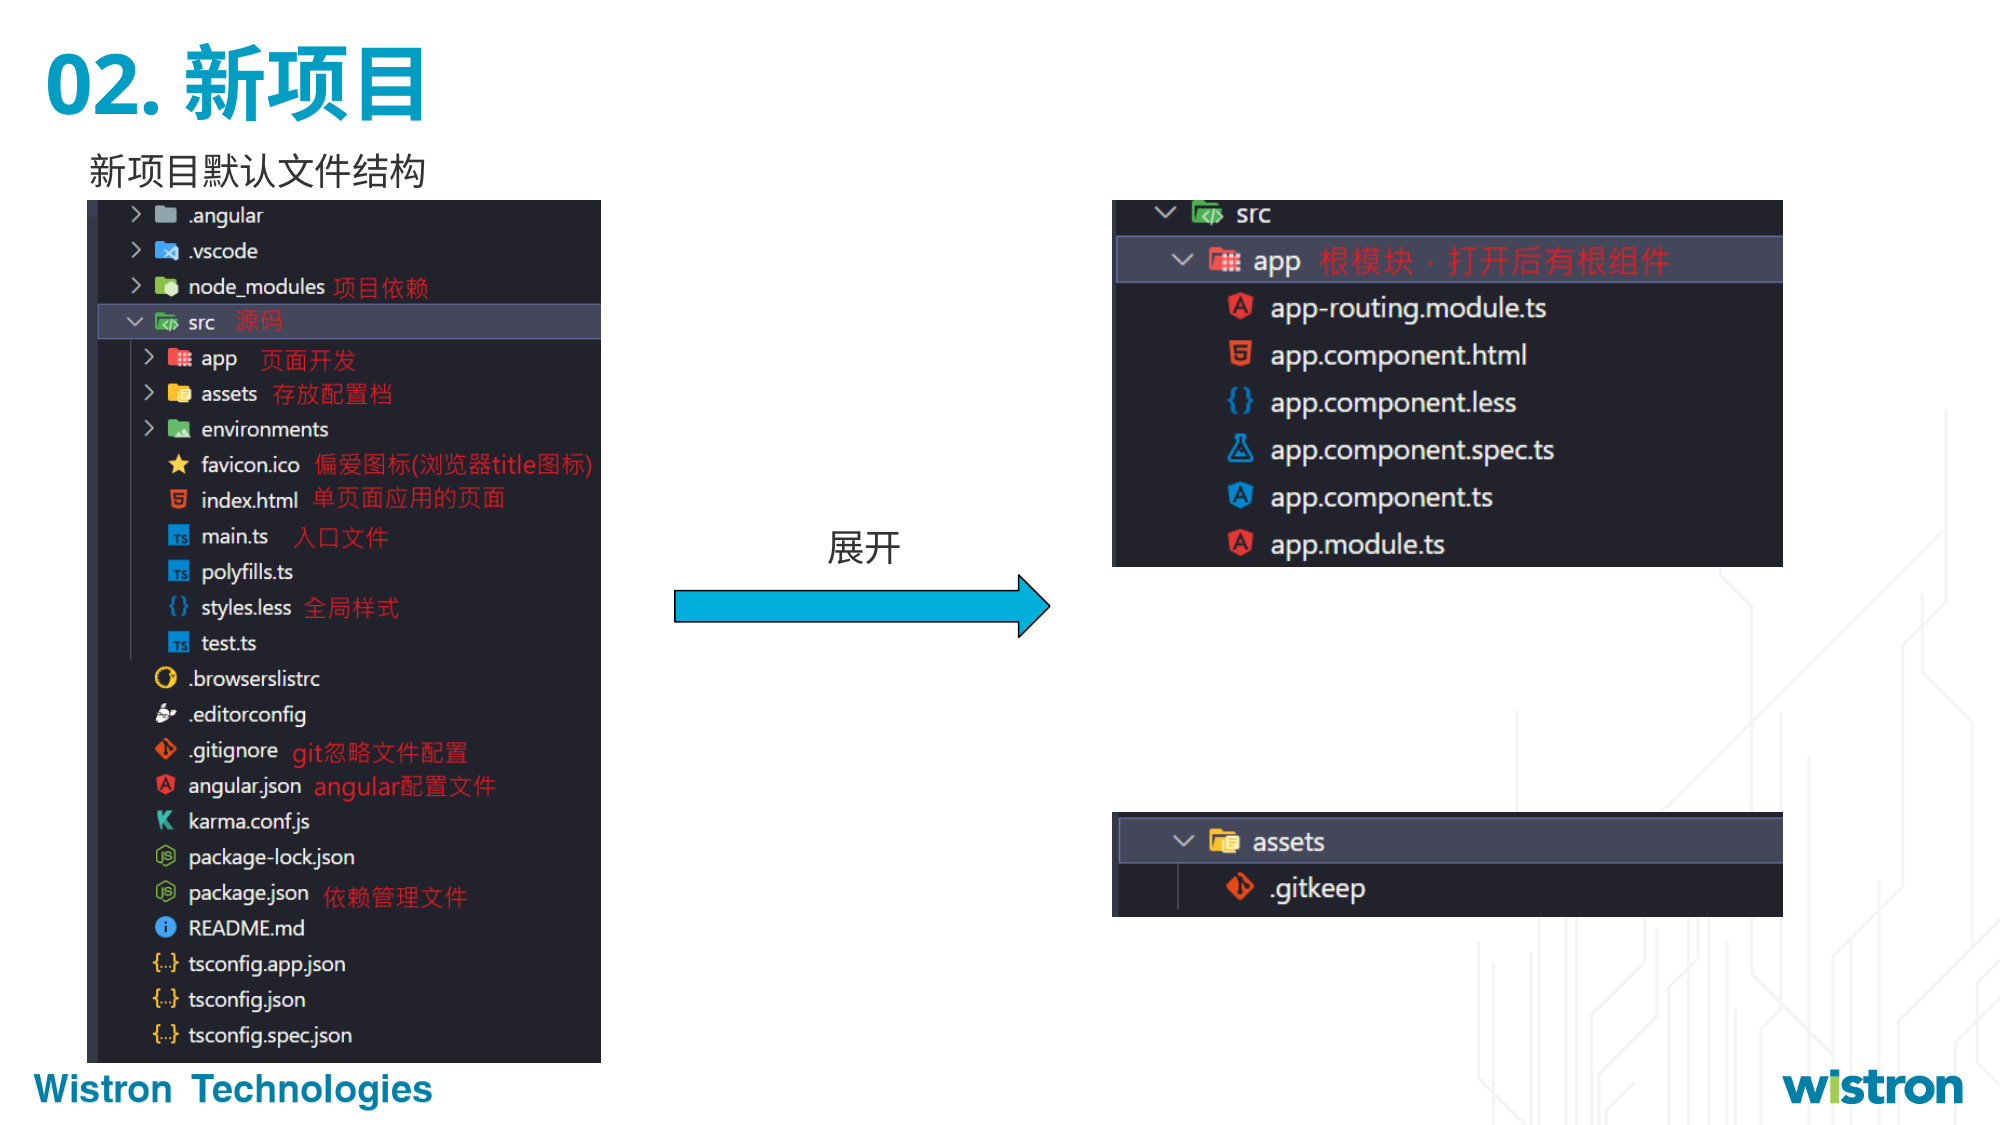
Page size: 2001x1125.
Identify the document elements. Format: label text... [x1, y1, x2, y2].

picture [87, 200, 601, 1063]
picture [1112, 200, 2000, 1125]
picture [0, 1072, 435, 1125]
text_box 02.新项目 [30, 24, 1764, 141]
text_box [674, 574, 1050, 638]
text_box 新项目默认文件结构 [74, 140, 1188, 201]
text_box 展开 [812, 516, 955, 576]
